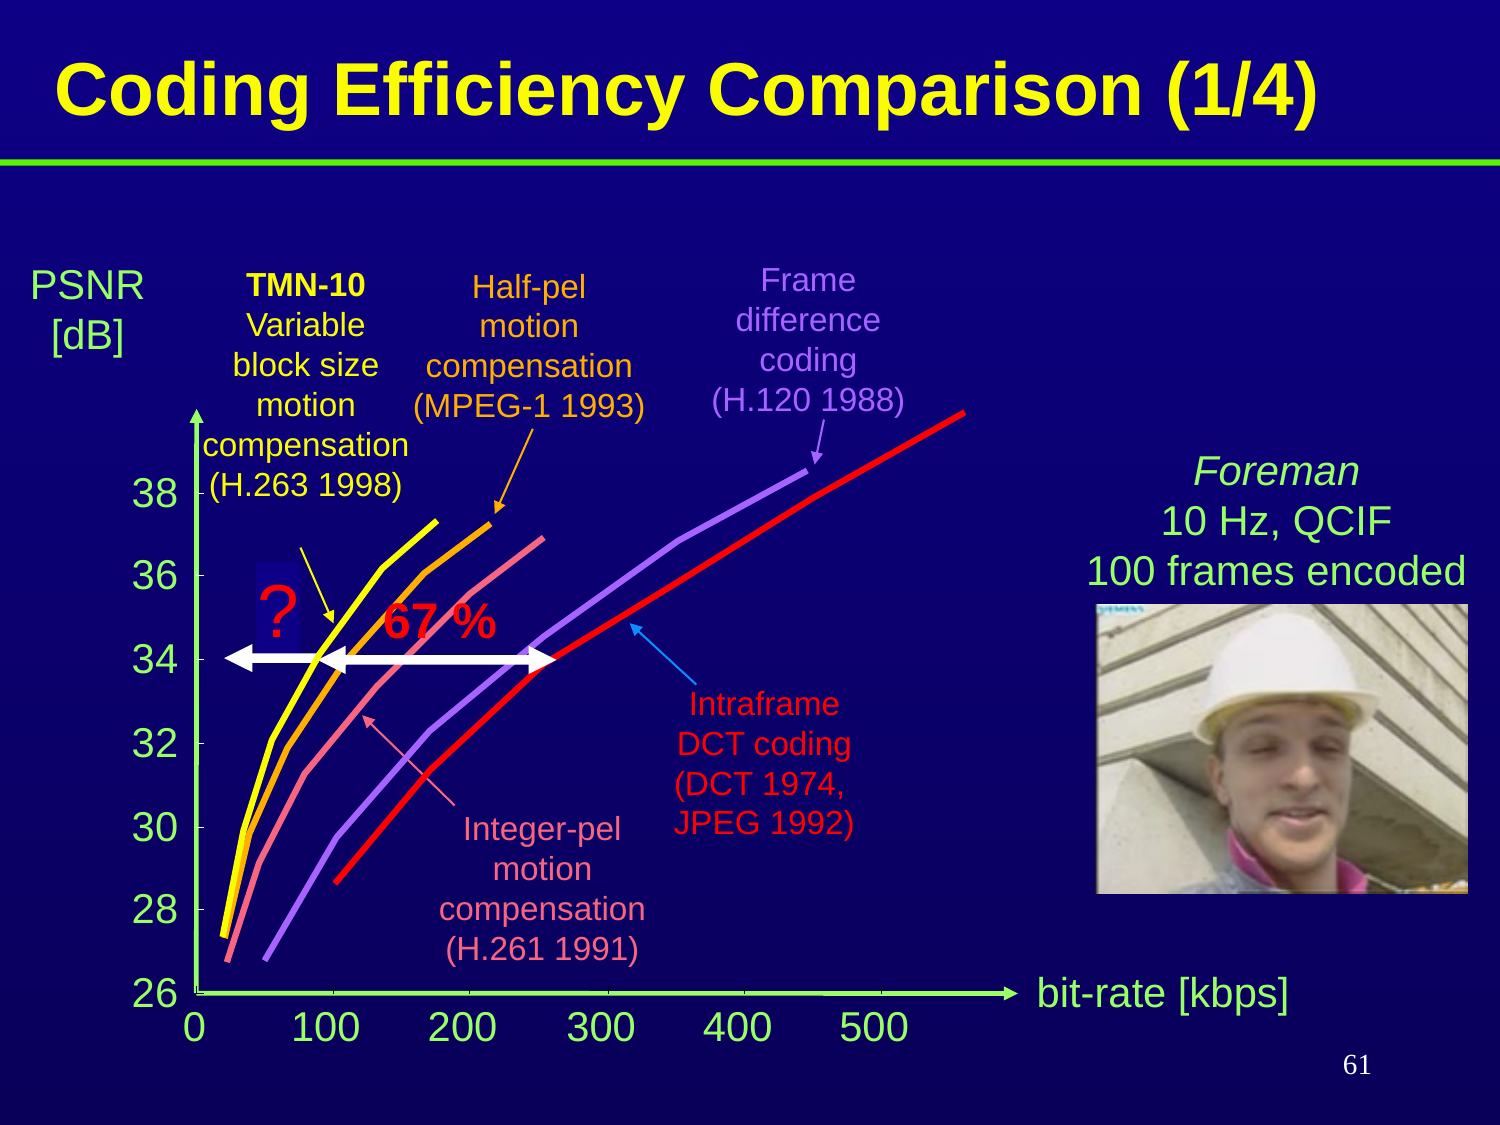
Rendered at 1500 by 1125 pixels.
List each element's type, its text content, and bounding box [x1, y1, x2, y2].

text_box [131, 465, 179, 516]
text_box 32 [131, 715, 179, 766]
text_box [29, 257, 146, 358]
text_box 200 [427, 999, 498, 1050]
text_box 300 [566, 999, 636, 1050]
text_box [882, 987, 1018, 1000]
slide_number 61 [1074, 1024, 1388, 1101]
text_box 28 [131, 881, 179, 932]
text_box 100 [291, 999, 361, 1050]
text_box 36 [131, 547, 179, 598]
picture [1095, 604, 1469, 895]
text_box 500 [839, 999, 910, 1050]
text_box 30 [131, 799, 179, 850]
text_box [1071, 436, 1482, 601]
title Coding Efficiency Comparison (1/4) [39, 46, 1459, 136]
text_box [1036, 966, 1290, 1017]
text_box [187, 250, 966, 976]
text_box 34 [131, 631, 179, 682]
text_box 0 [182, 999, 207, 1050]
text_box 400 [702, 999, 773, 1050]
text_box 26 [131, 965, 179, 1016]
